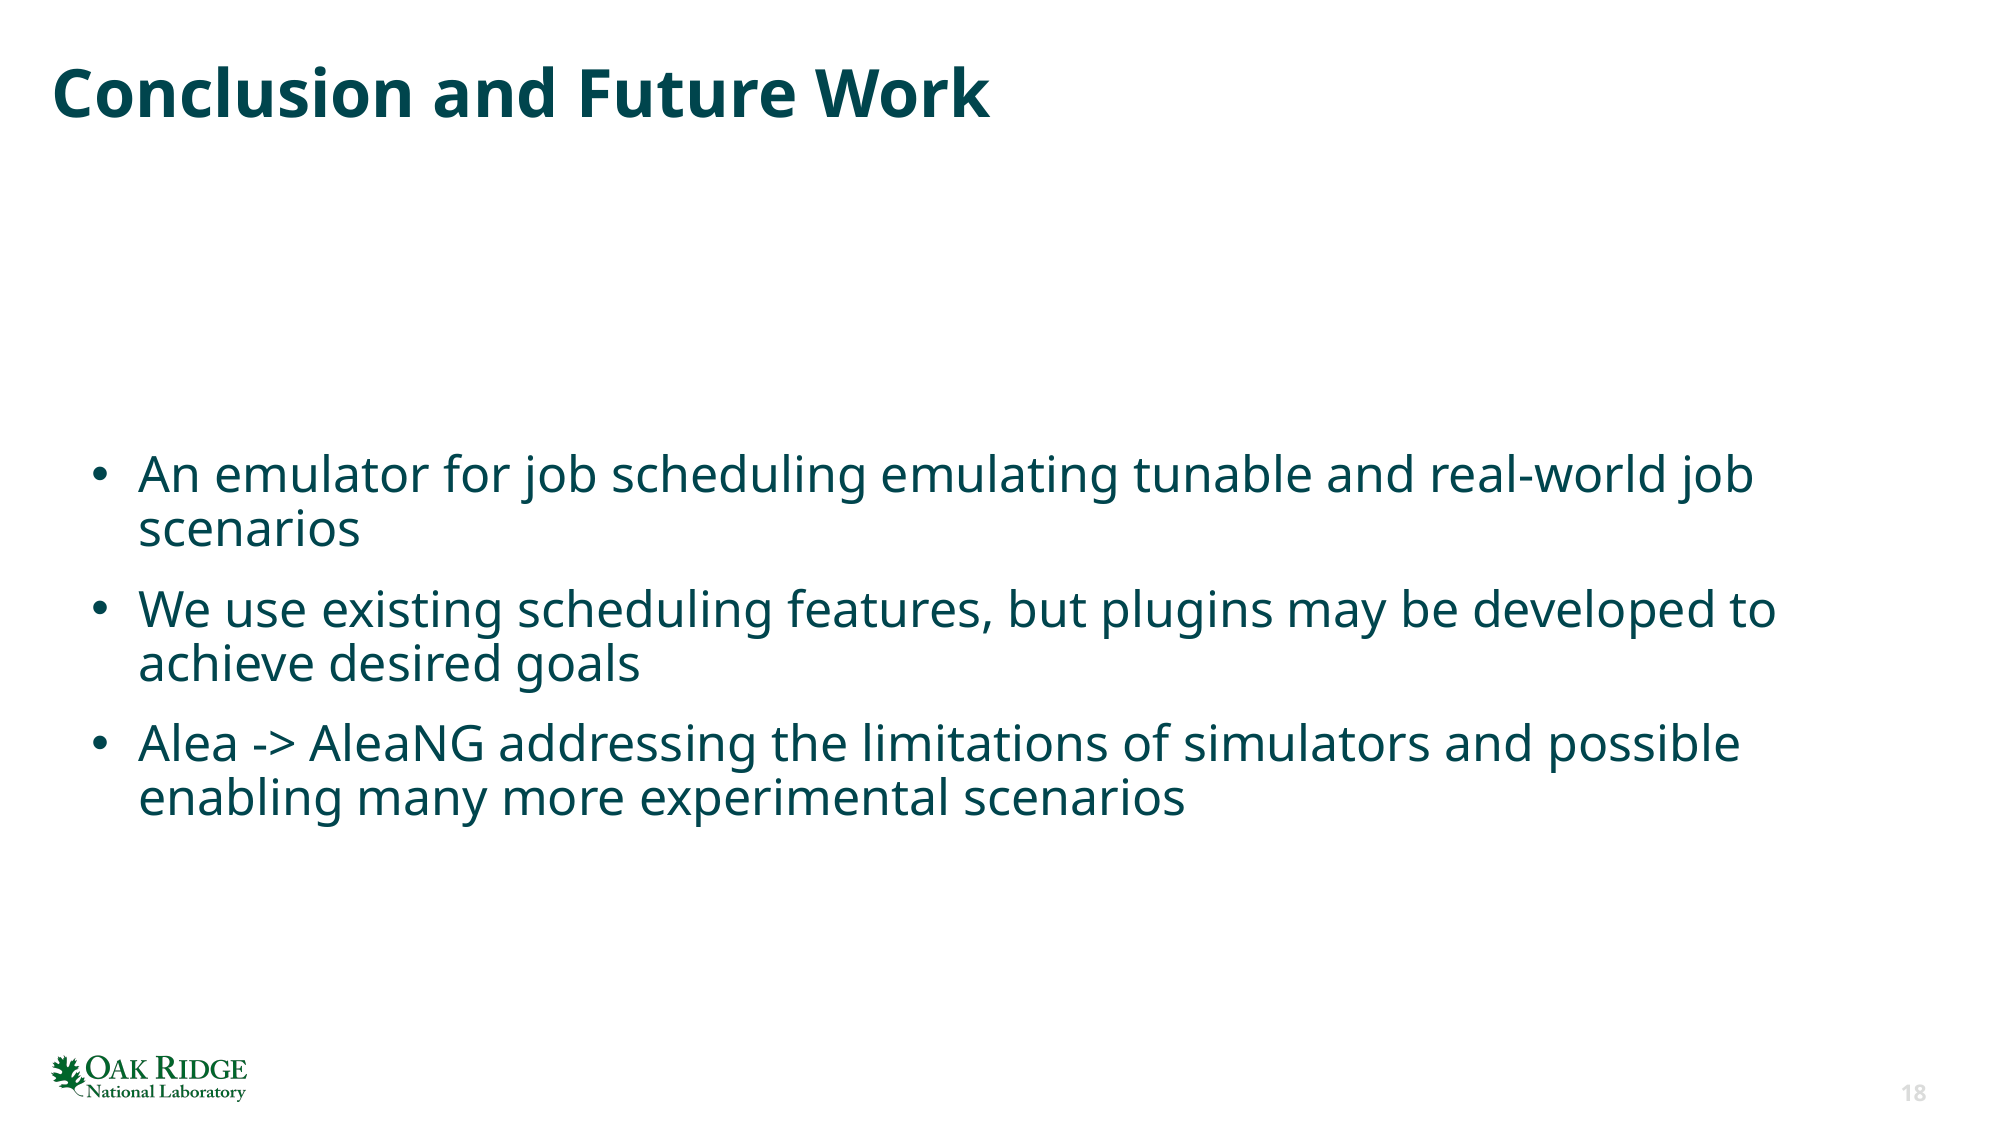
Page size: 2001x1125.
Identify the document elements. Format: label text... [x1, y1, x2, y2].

picture [51, 1055, 247, 1102]
text_box An emulator for job scheduling emulating tunable and real-world job scenarios We use existing scheduling features, but plugins may be developed to achieve desired goals Alea -> AleaNG addressing the limitations of simulators and possible enabling many more experimental scenarios [76, 242, 1962, 1034]
title Conclusion and Future Work [51, 59, 1937, 206]
text_box [51, 217, 1937, 1009]
